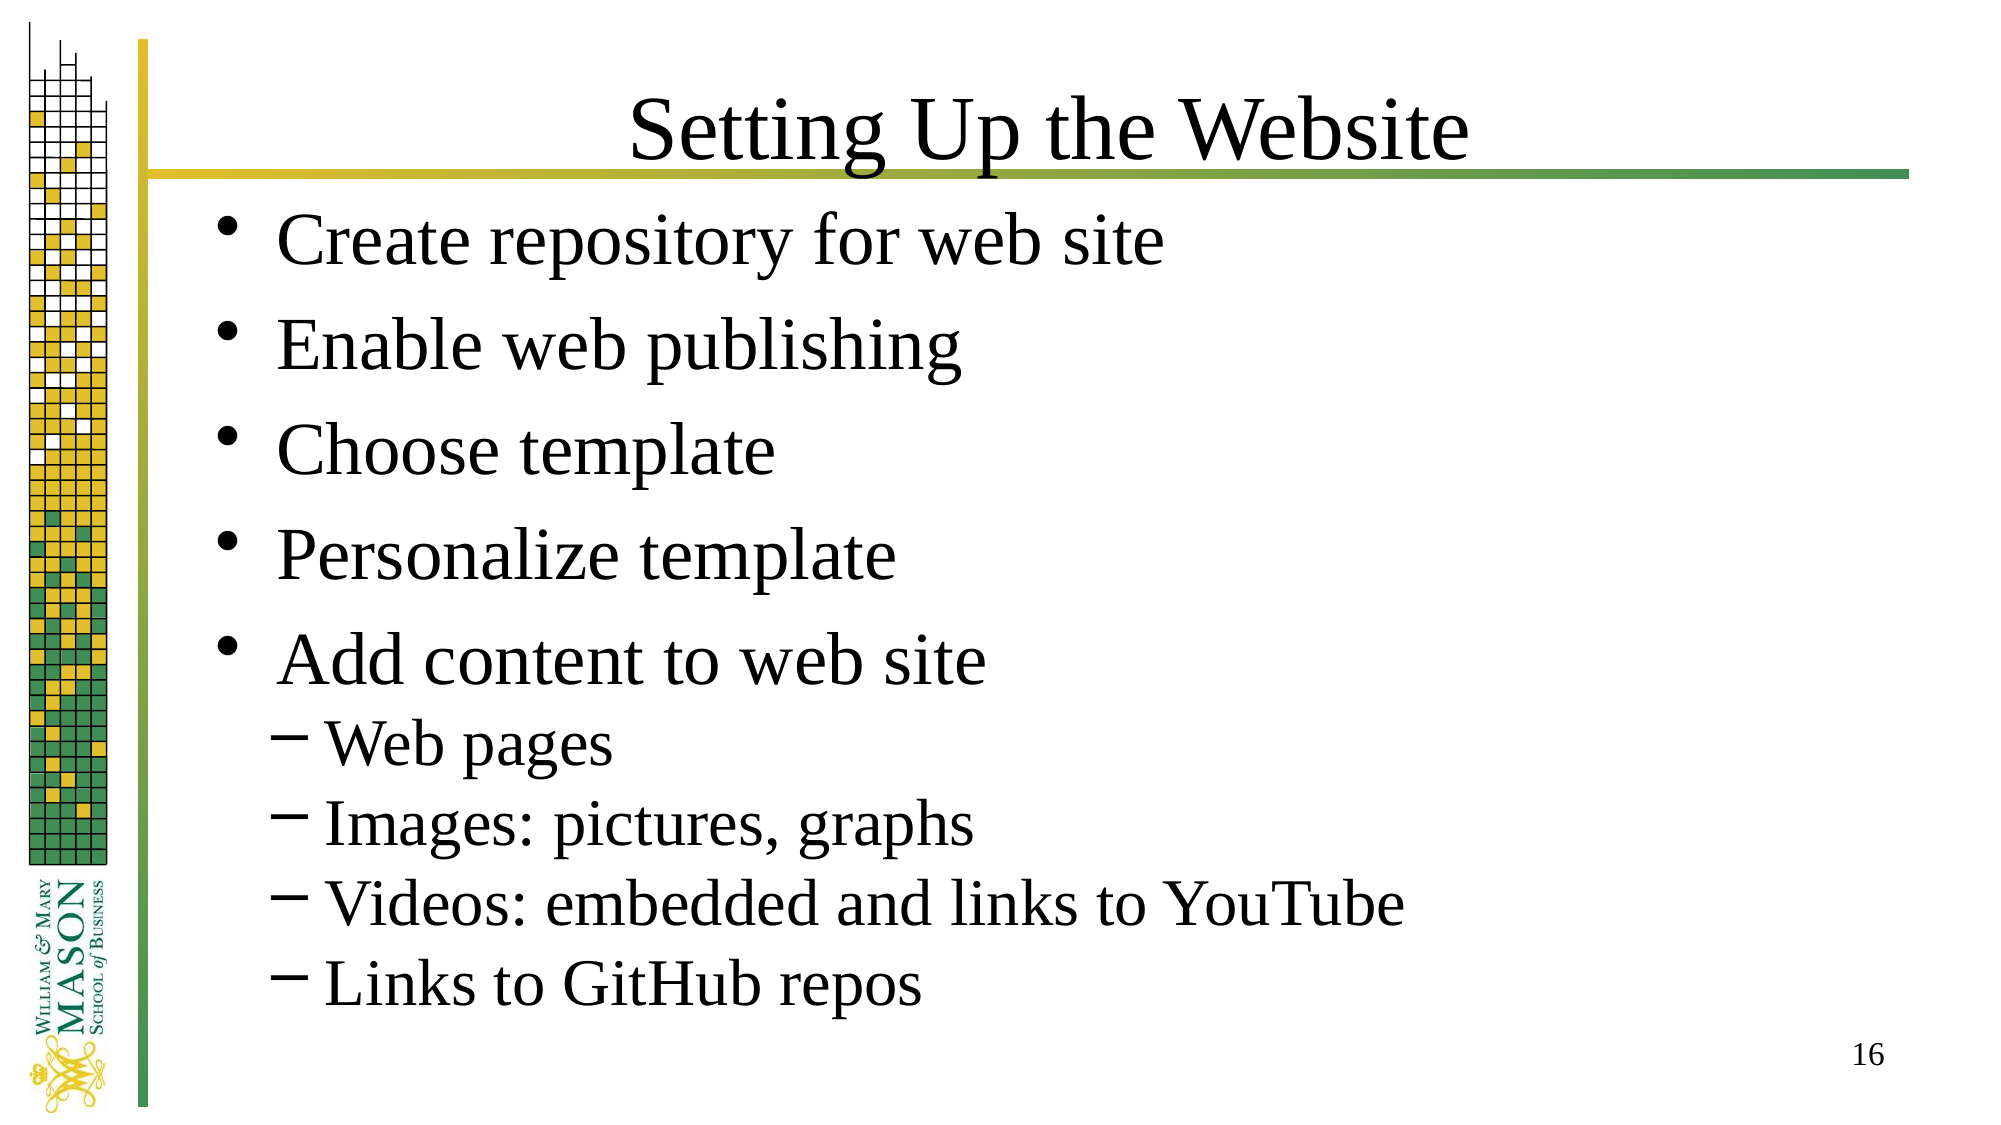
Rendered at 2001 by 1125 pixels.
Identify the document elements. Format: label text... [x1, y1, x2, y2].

title Setting Up the Website [200, 45, 1900, 181]
picture [29, 879, 107, 1113]
list Create repository for web site Enable web publishing Choose template Personalize template Add content to web site Web pages Images: pictures, graphs Videos: embedded and links to YouTube Links to GitHub repos [200, 181, 1900, 1005]
slide_number 16 [1398, 1024, 1901, 1103]
